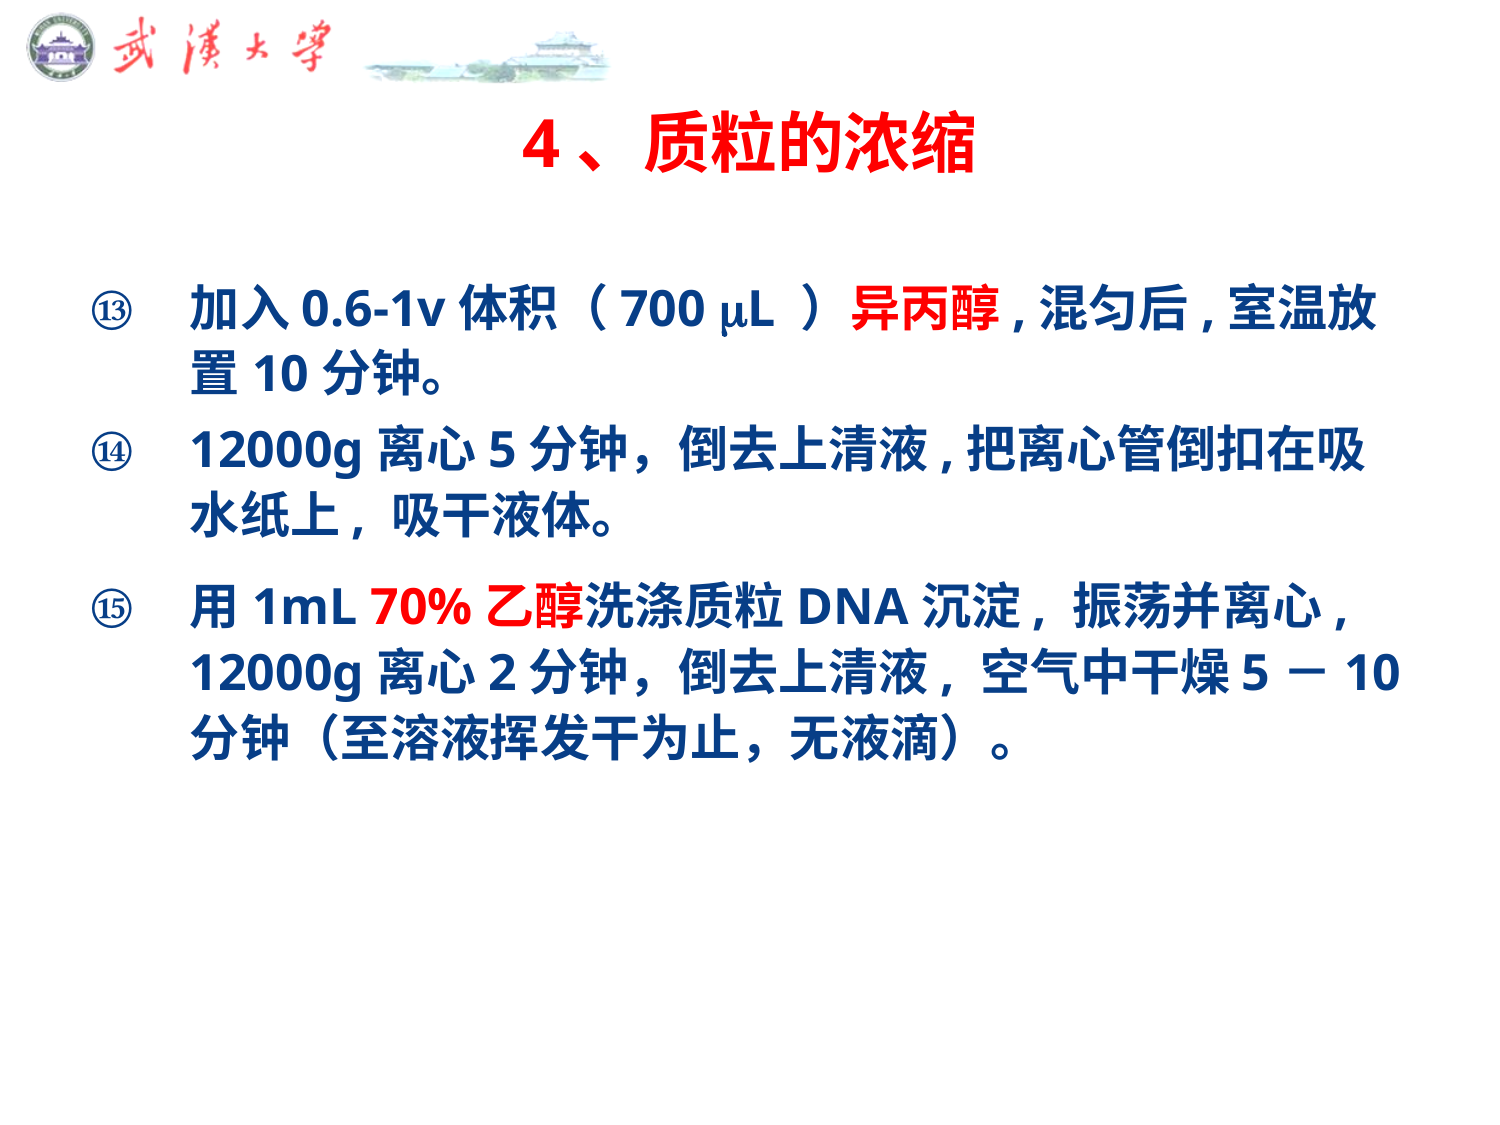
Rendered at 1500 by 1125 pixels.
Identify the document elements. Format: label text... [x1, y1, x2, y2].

title 4、质粒的浓缩 [75, 87, 1425, 262]
list 加入0.6-1v体积（700 L ）异丙醇,混匀后,室温放置10分钟。 12000g离心5分钟，倒去上清液,把离心管倒扣在吸水纸上, 吸干液体。 用1mL 70%乙醇洗涤质粒DNA沉淀, 振荡并离心, 12000g离心2分钟，倒去上清液, 空气中干燥5－10分钟（至溶液挥发干为止，无液滴）。 [75, 262, 1425, 1005]
text_box [24, 10, 625, 88]
